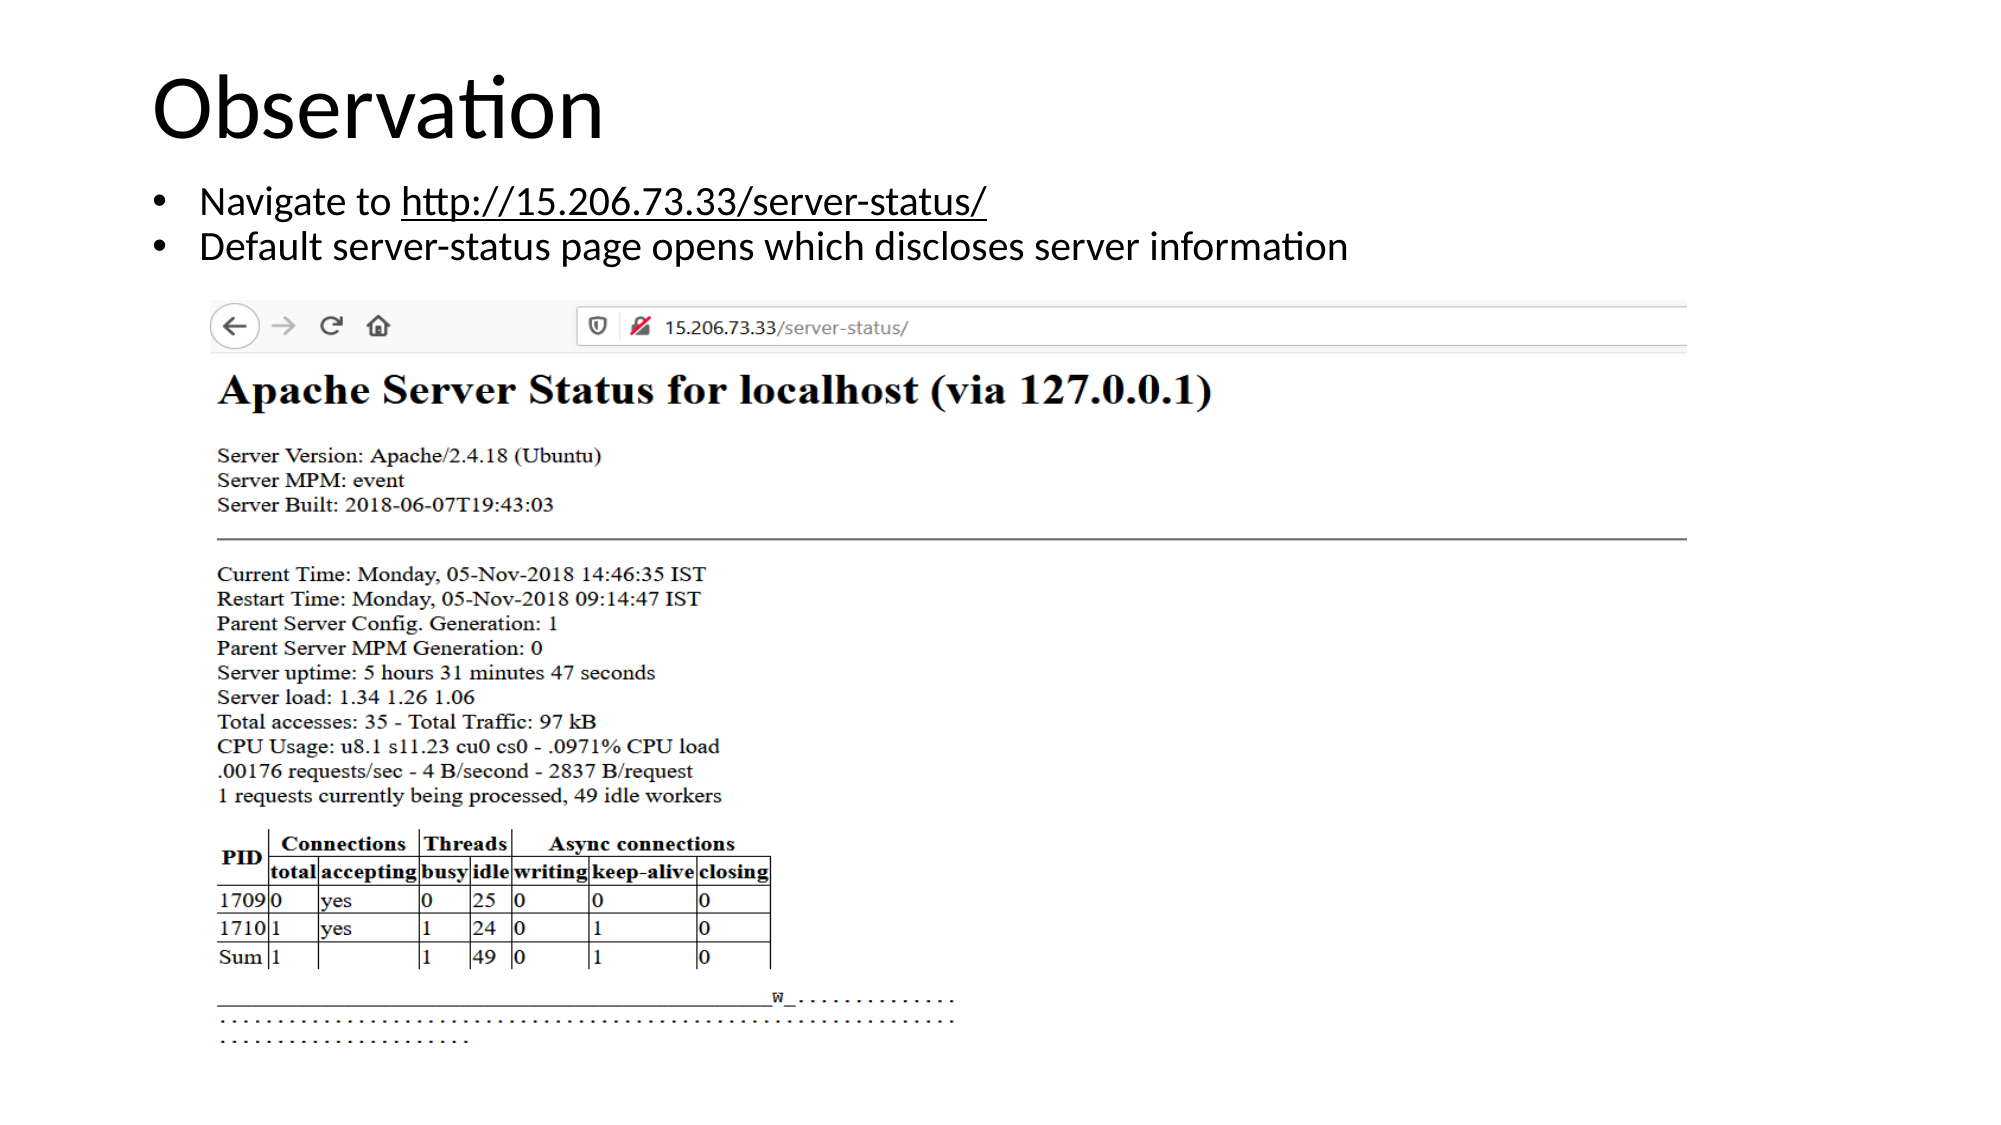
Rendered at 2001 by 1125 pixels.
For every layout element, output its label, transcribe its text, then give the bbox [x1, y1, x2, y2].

list Navigate to http://15.206.73.33/server-status/ Default server-status page opens which discloses server information [137, 172, 1863, 887]
title Observation [137, 0, 1863, 172]
picture [210, 300, 1687, 1059]
